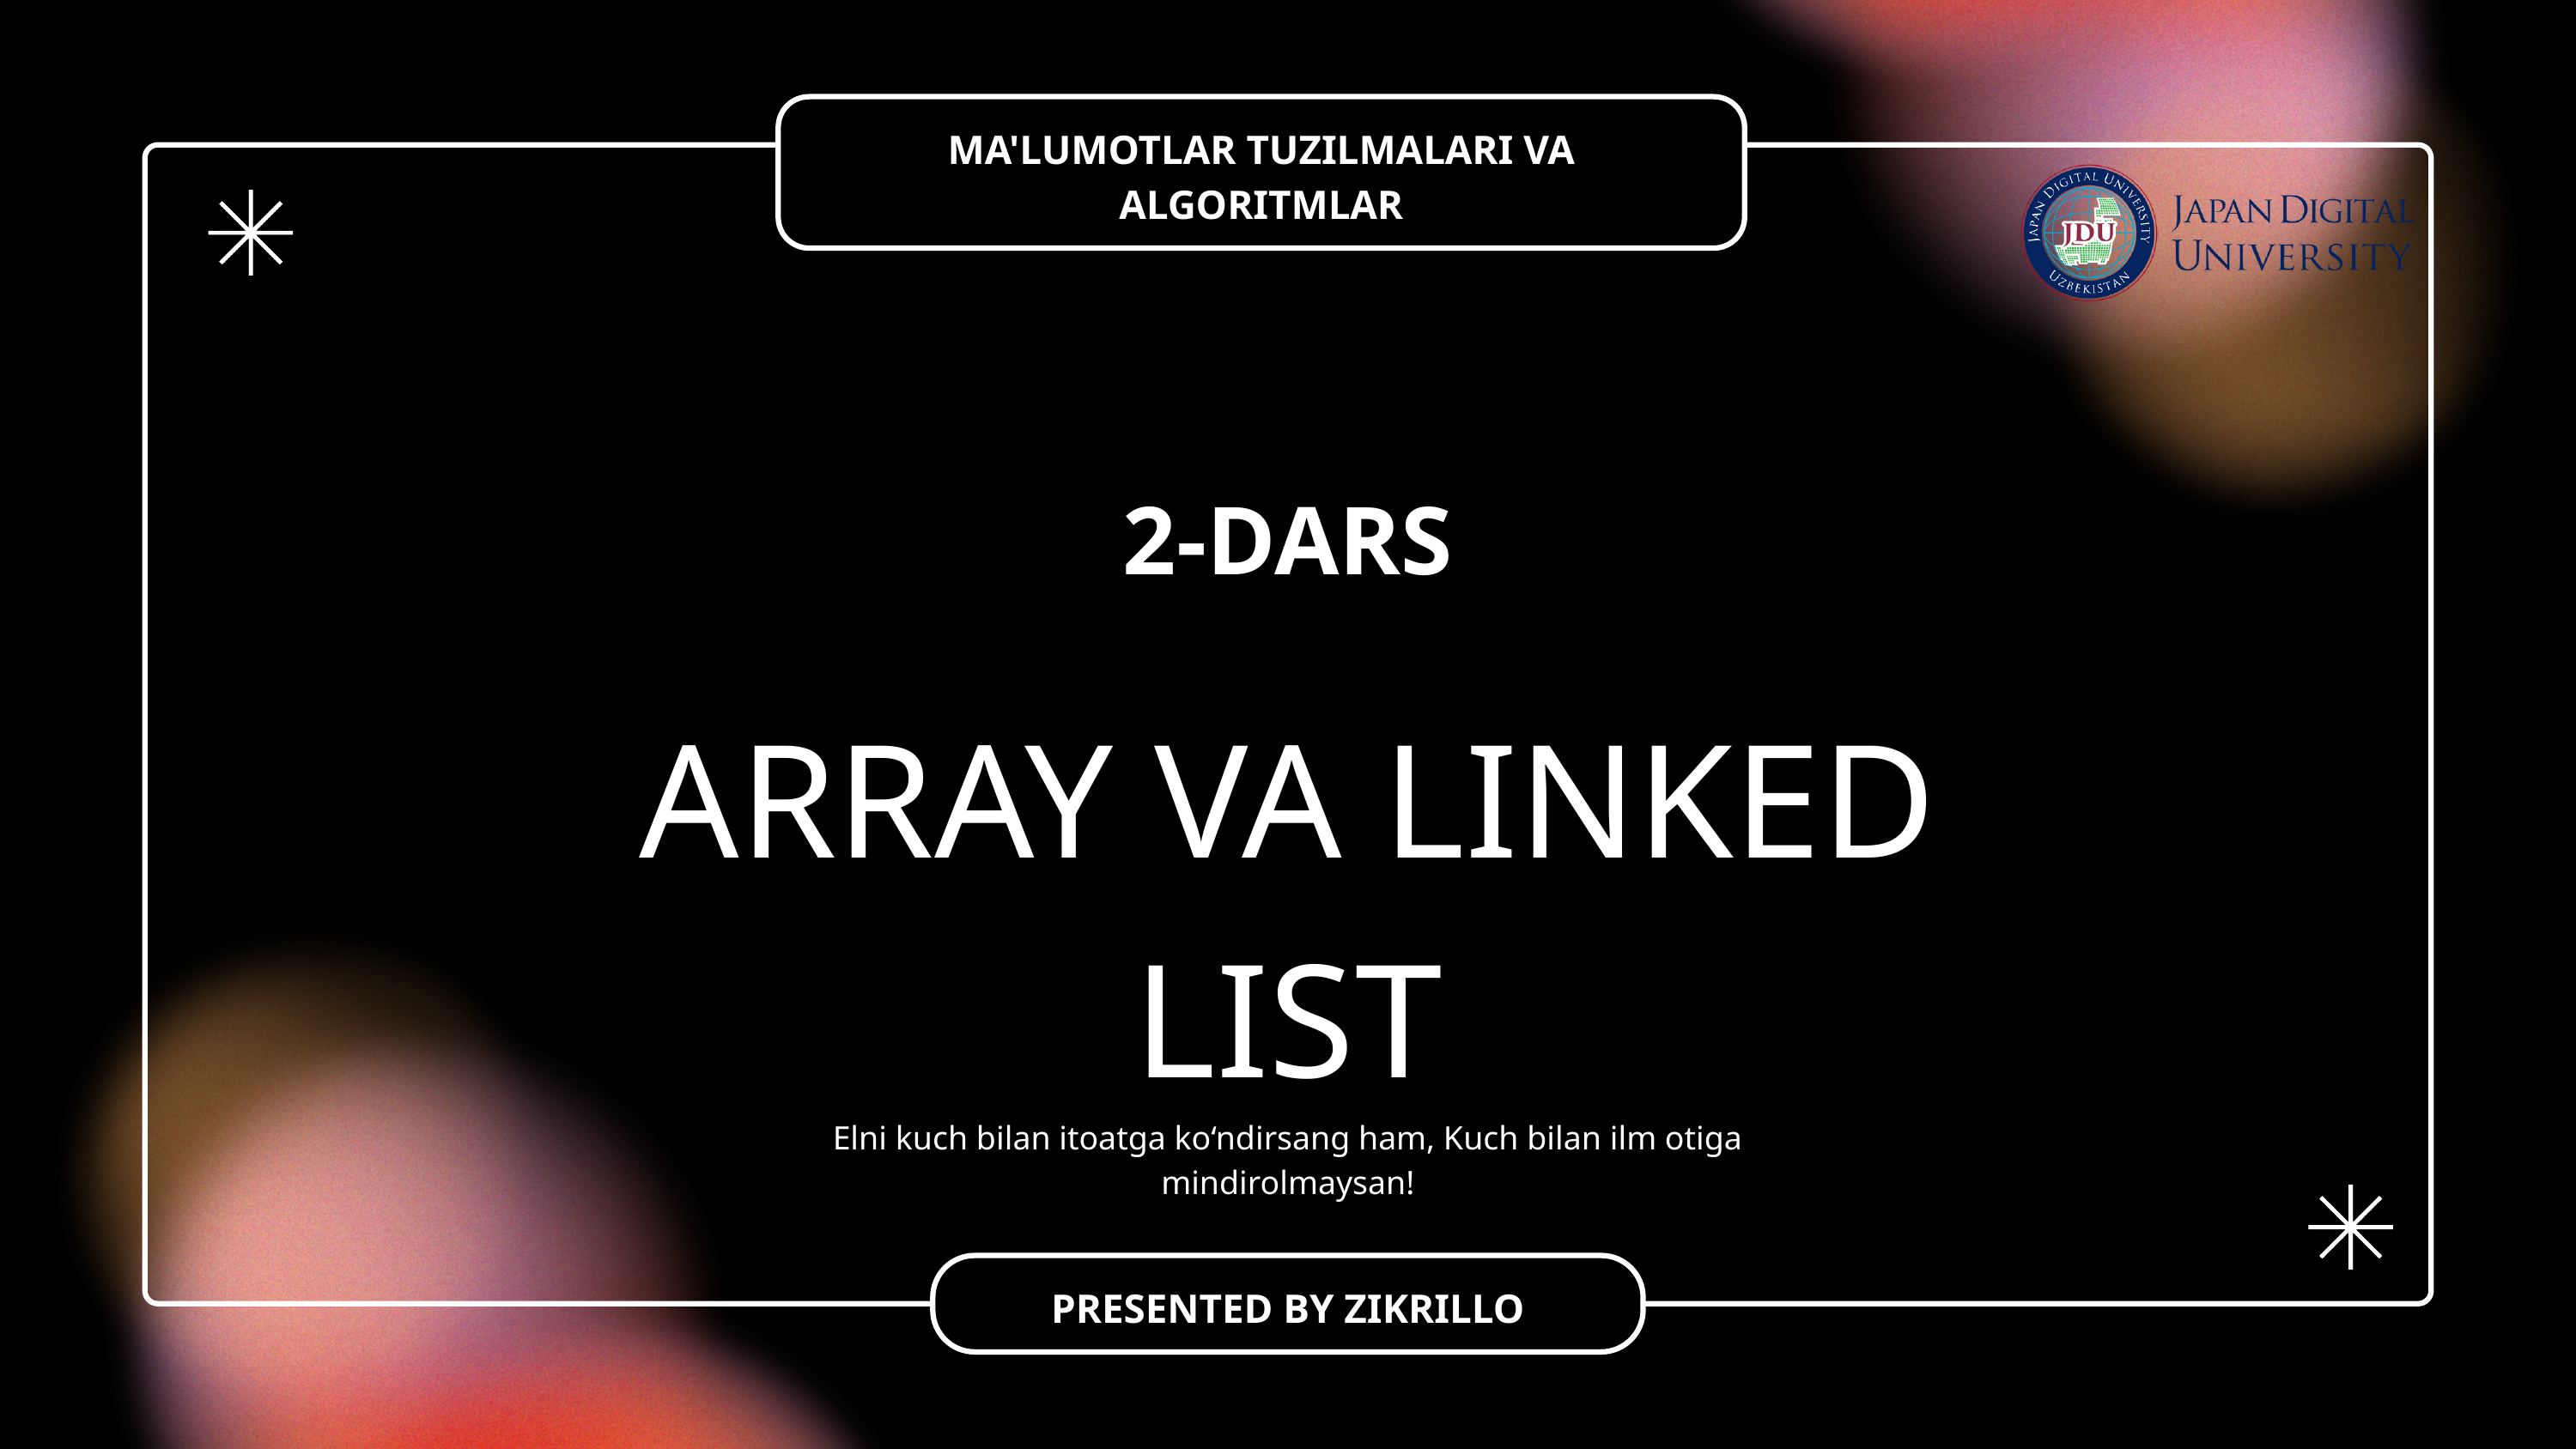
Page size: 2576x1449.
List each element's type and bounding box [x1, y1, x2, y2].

text_box [46, 919, 1012, 1449]
text_box [933, 1255, 1643, 1353]
text_box [144, 144, 2432, 1304]
text_box [778, 96, 1745, 249]
text_box [1564, 0, 2530, 530]
